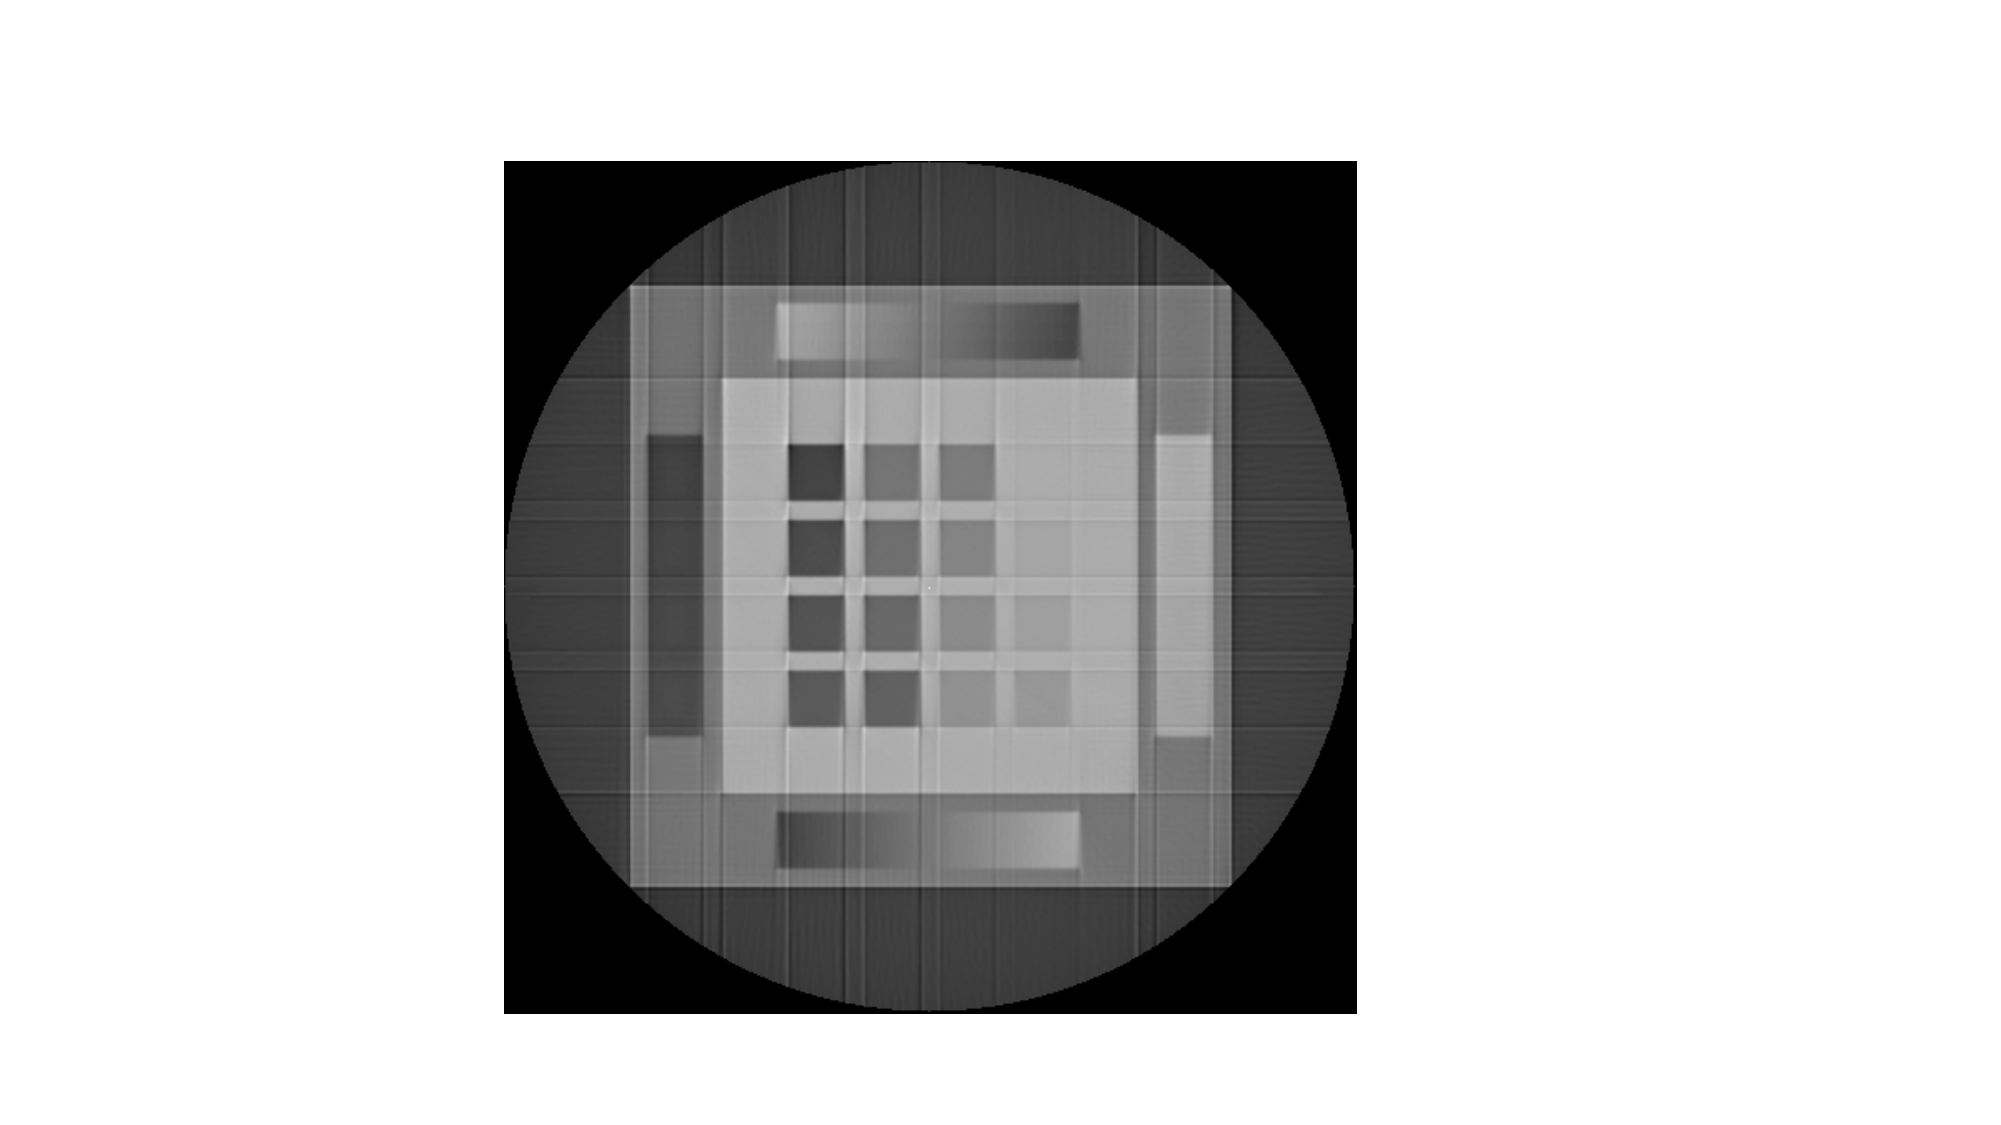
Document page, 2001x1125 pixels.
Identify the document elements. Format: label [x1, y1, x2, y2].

list [504, 161, 1357, 1014]
